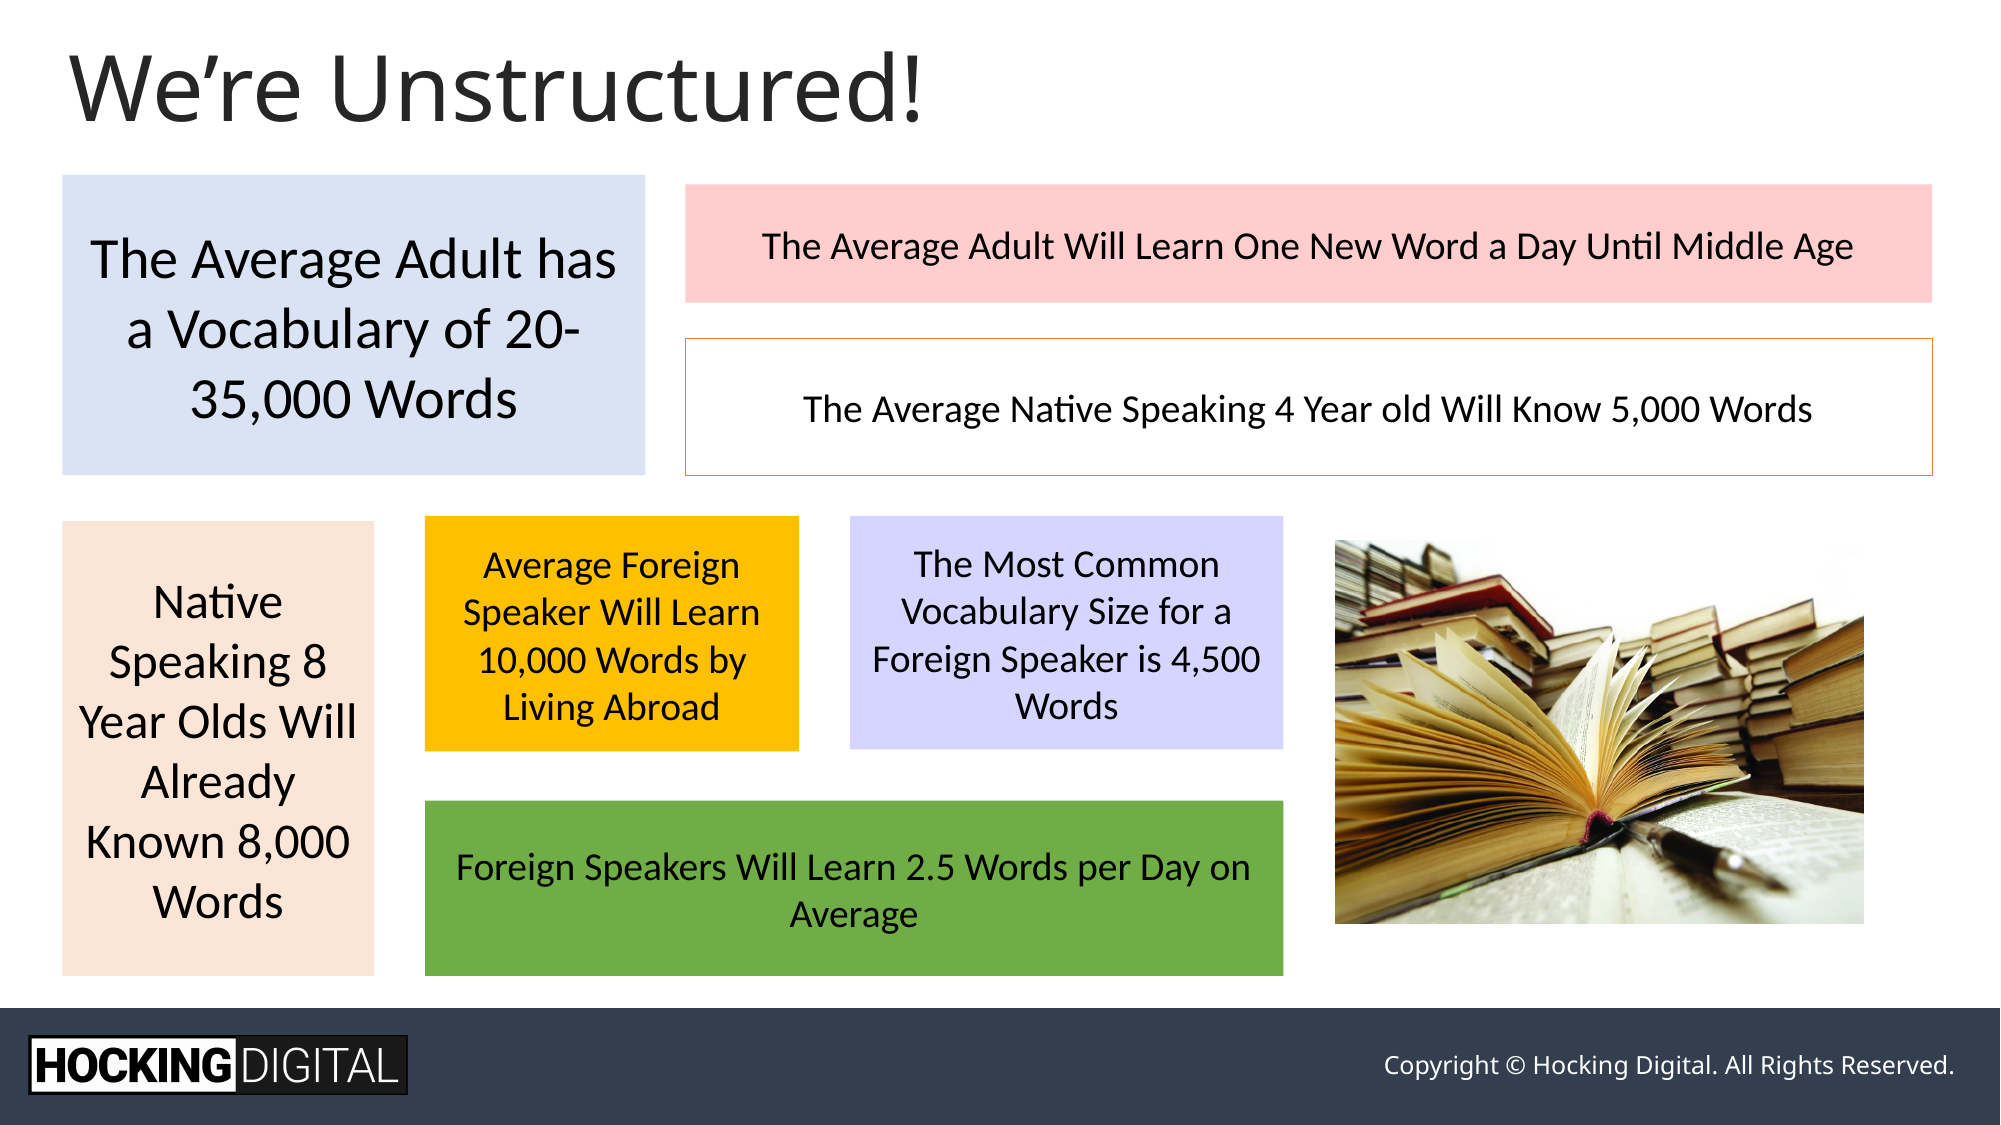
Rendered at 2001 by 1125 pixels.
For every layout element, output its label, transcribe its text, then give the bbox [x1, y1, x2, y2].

picture [1335, 540, 1864, 924]
title We’re Unstructured! [53, 24, 1942, 159]
text_box Average Foreign Speaker Will Learn 10,000 Words by Living Abroad [424, 515, 800, 752]
picture [28, 1035, 408, 1095]
text_box Foreign Speakers Will Learn 2.5 Words per Day on Average [425, 800, 1284, 976]
text_box The Most Common Vocabulary Size for a Foreign Speaker is 4,500 Words [850, 515, 1284, 750]
text_box The Average Native Speaking 4 Year old Will Know 5,000 Words [685, 338, 1933, 476]
text_box The Average Adult Will Learn One New Word a Day Until Middle Age [685, 184, 1933, 303]
text_box Native Speaking 8 Year Olds Will Already Known 8,000 Words [62, 521, 374, 976]
text_box The Average Adult has a Vocabulary of 20-35,000 Words [62, 174, 646, 476]
